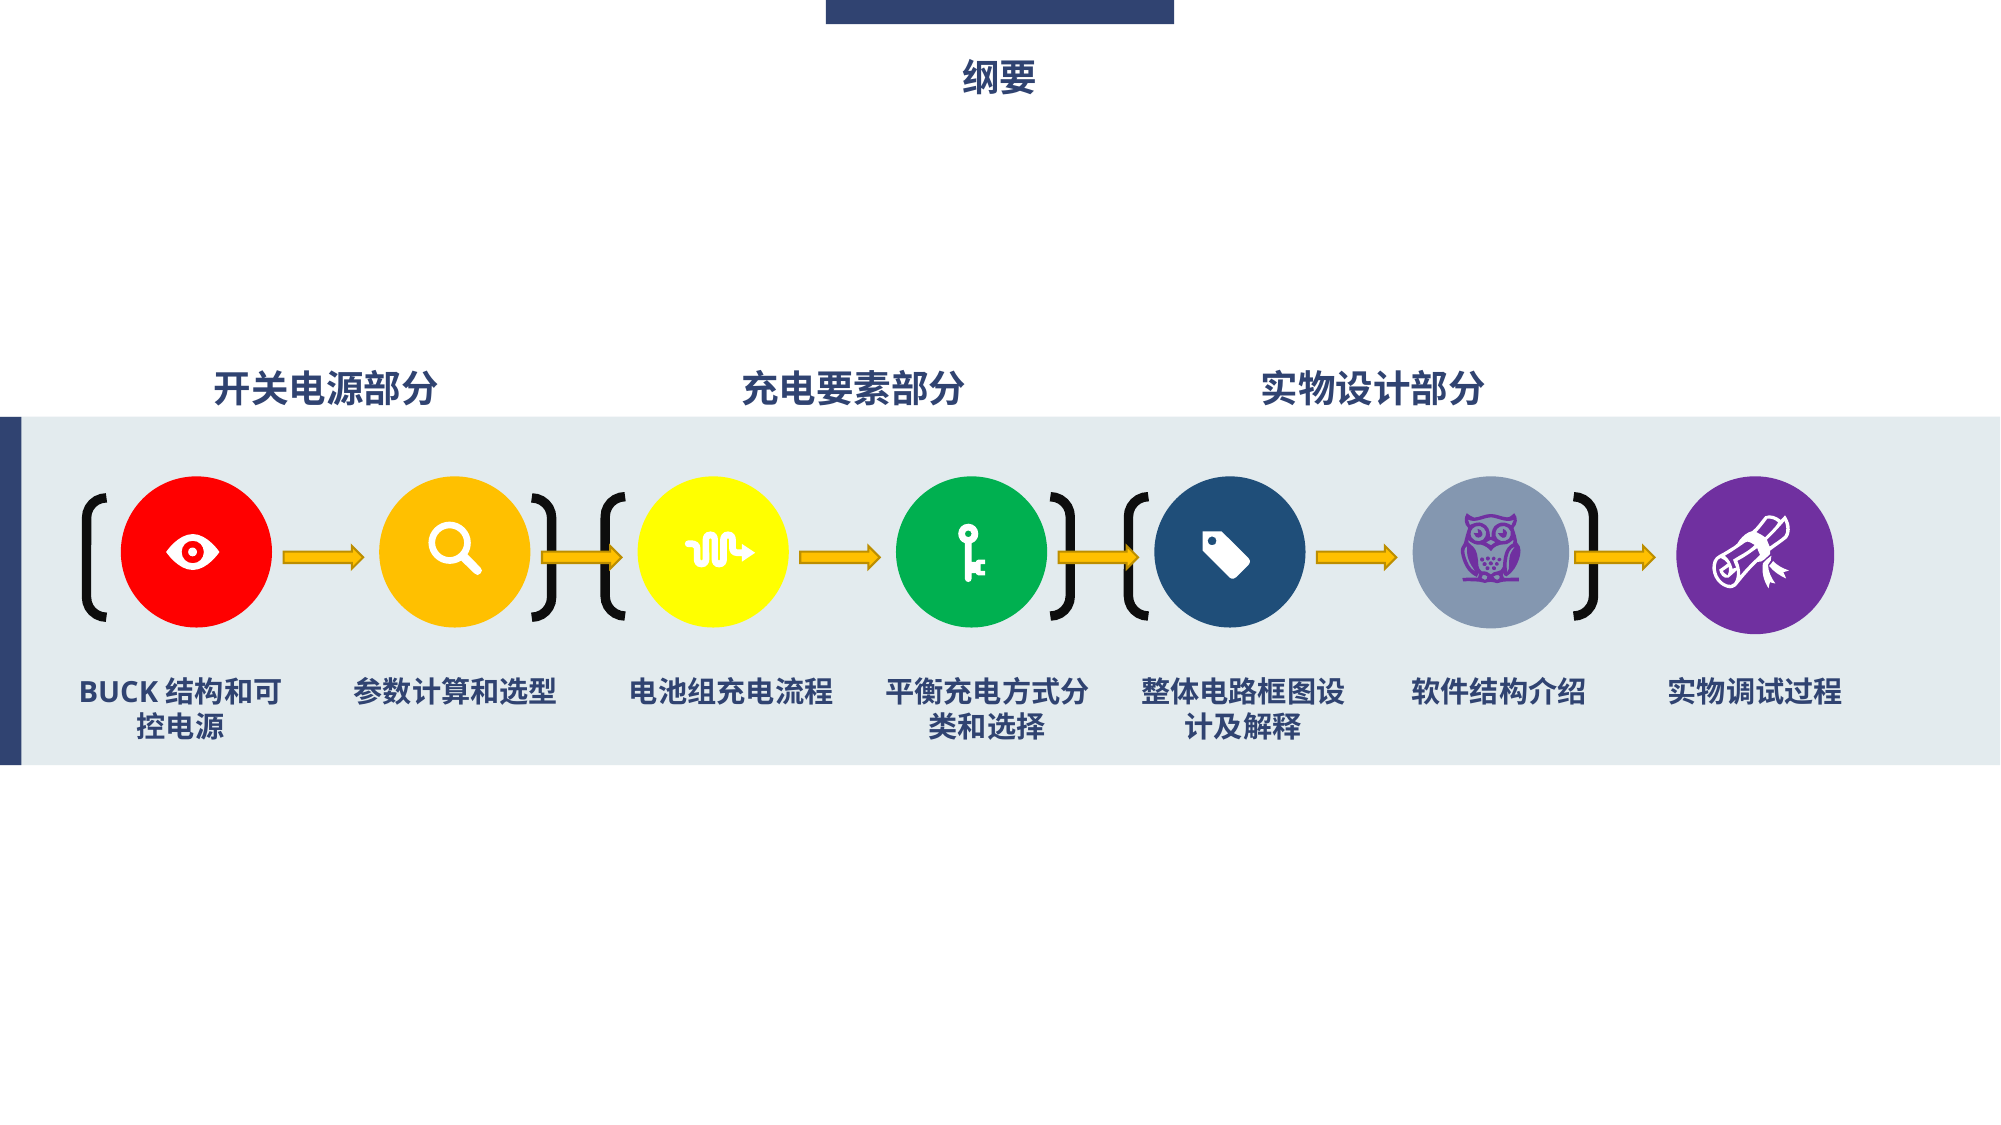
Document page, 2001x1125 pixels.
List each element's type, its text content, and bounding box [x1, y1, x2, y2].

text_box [59, 476, 1877, 752]
text_box 纲要 [947, 47, 1053, 107]
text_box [86, 357, 1594, 476]
